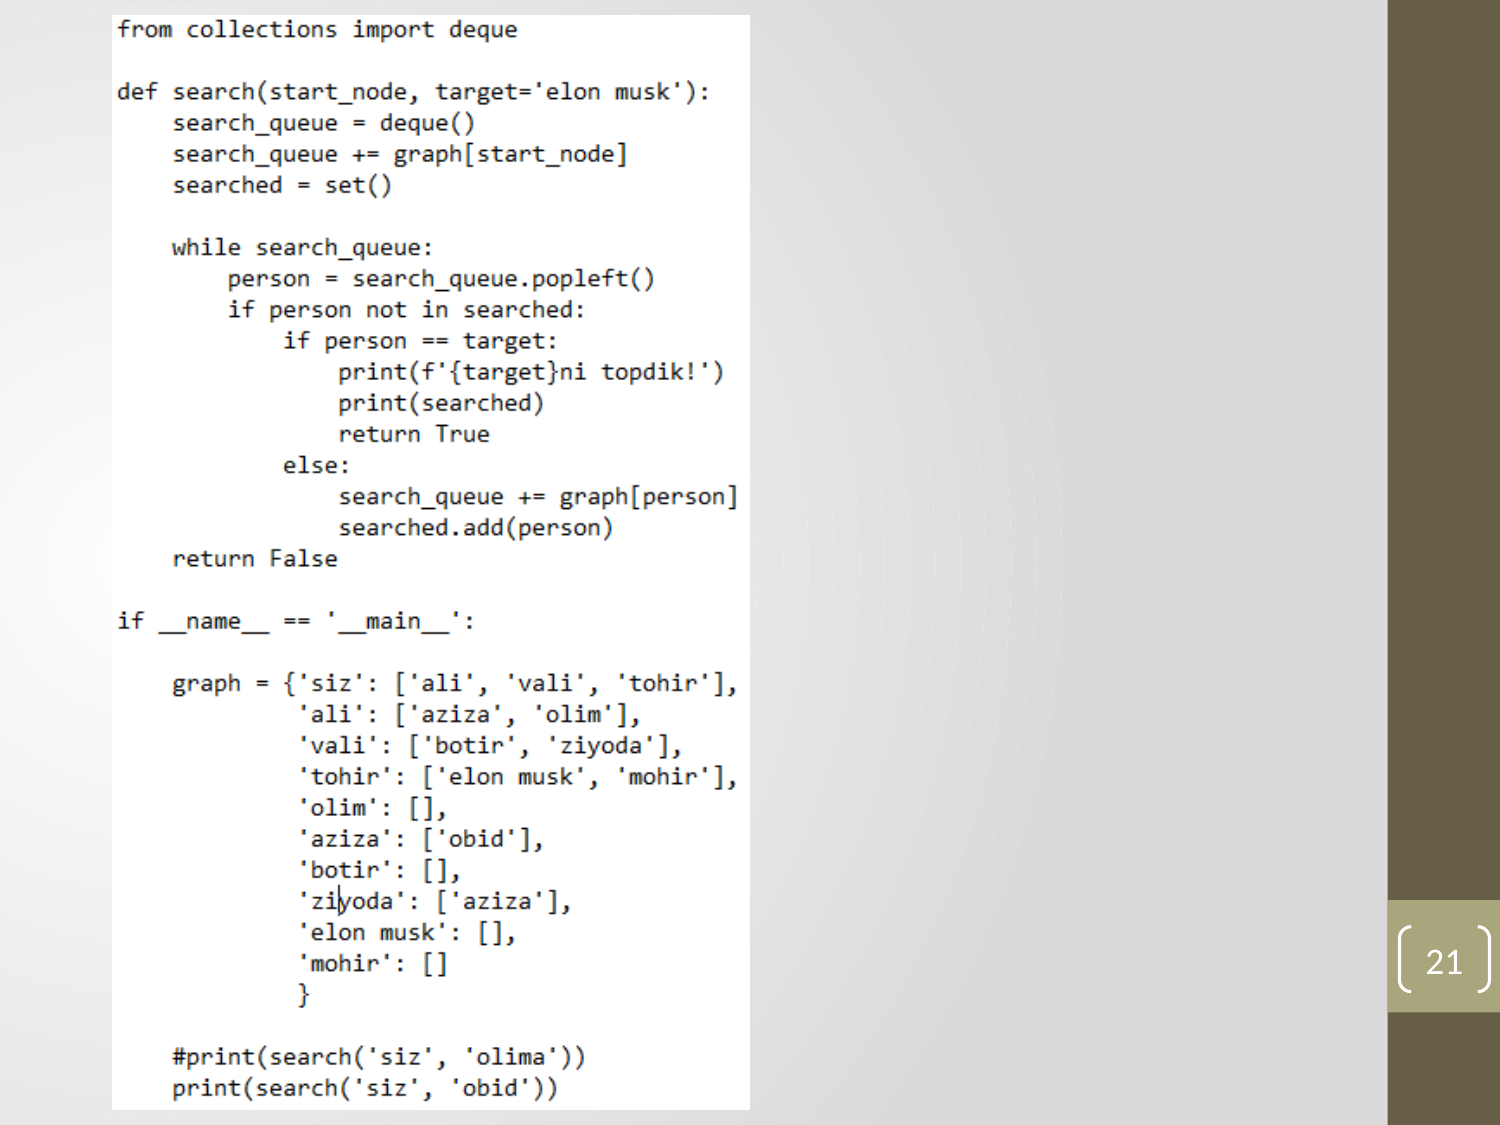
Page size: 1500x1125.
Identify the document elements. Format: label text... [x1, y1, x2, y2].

slide_number 21 [1397, 925, 1492, 994]
picture [111, 15, 751, 1110]
